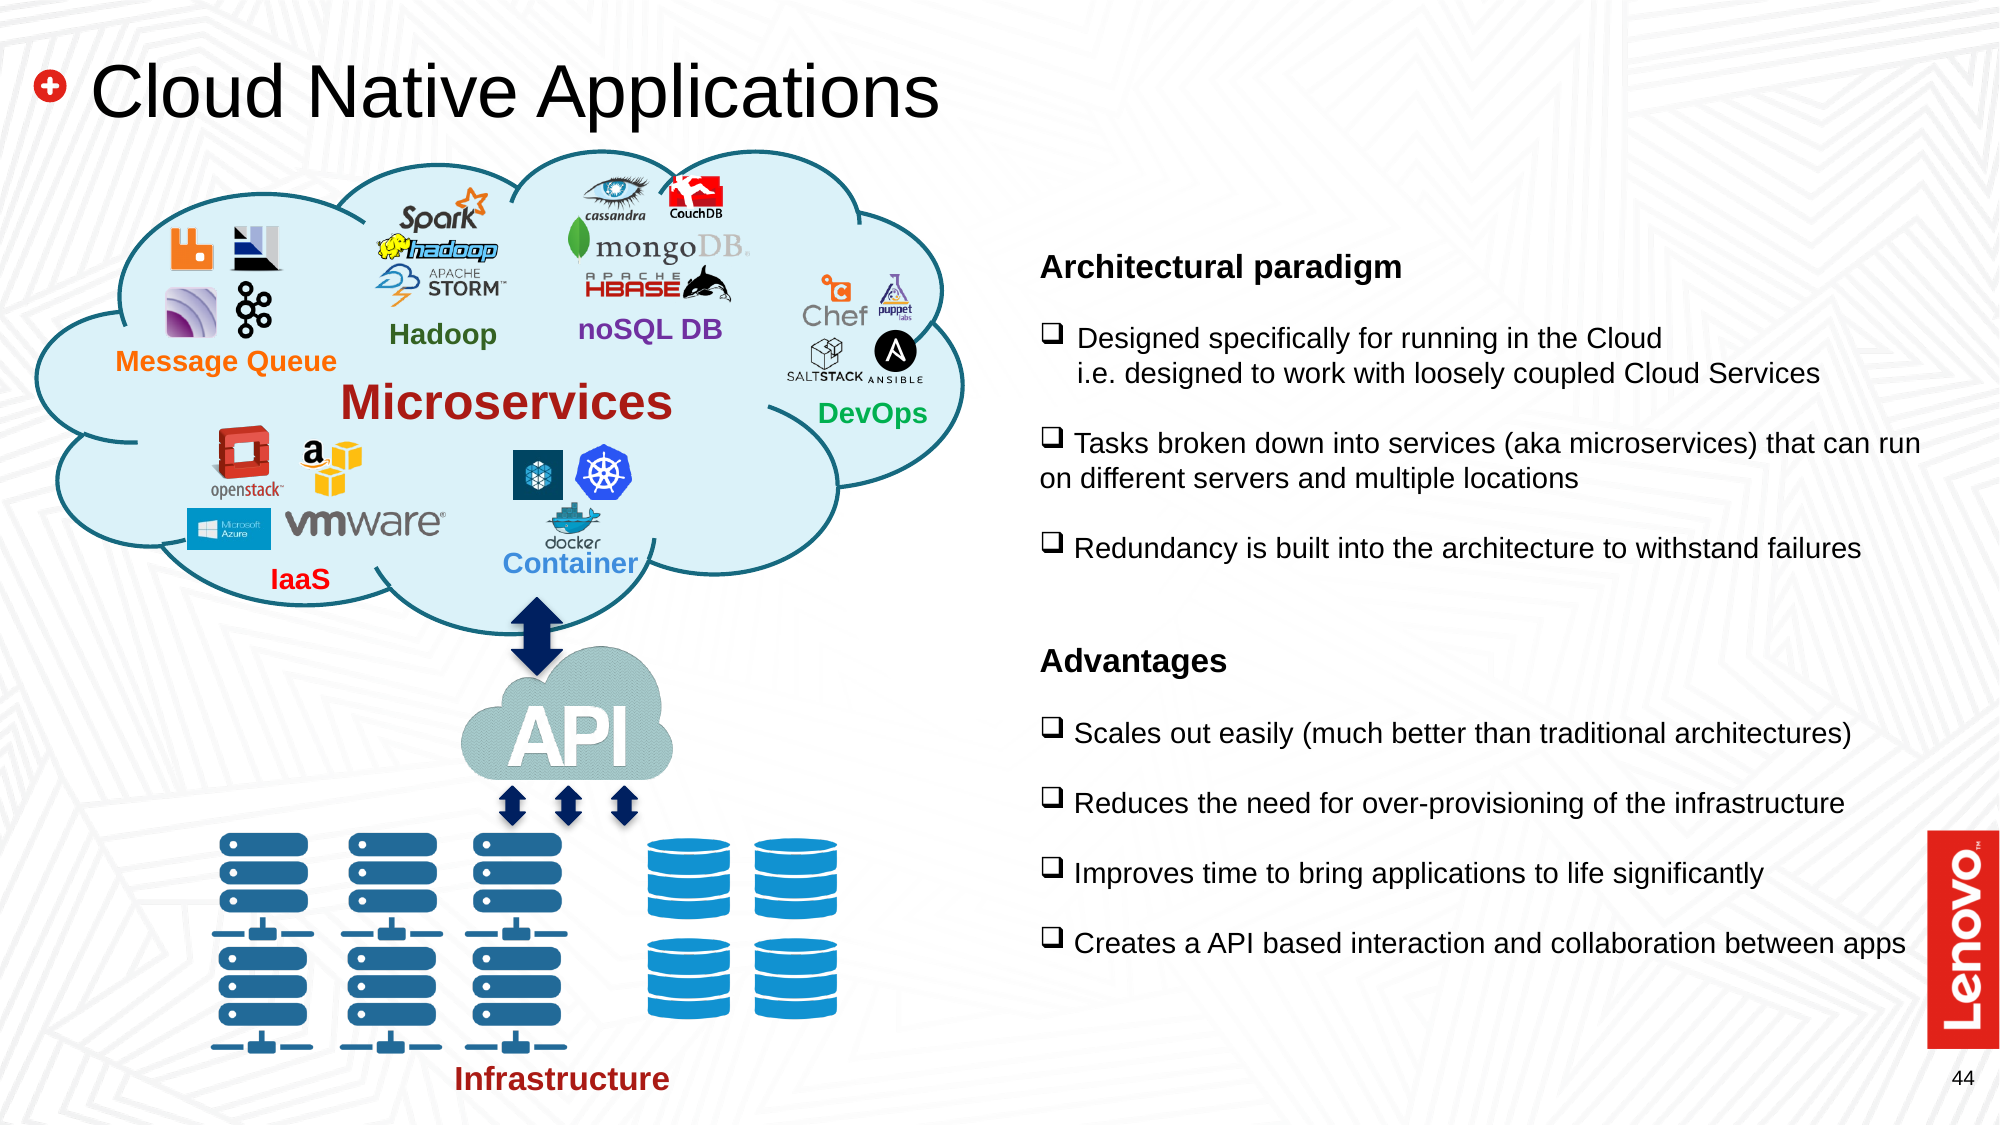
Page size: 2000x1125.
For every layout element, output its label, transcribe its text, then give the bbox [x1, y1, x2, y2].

picture [0, 0, 2000, 1125]
title Cloud Native Applications [90, 45, 1907, 131]
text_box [199, 824, 857, 1106]
text_box [555, 809, 582, 823]
text_box [611, 809, 638, 823]
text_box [36, 149, 963, 633]
text_box Architectural paradigm Designed specifically for running in the Cloud i.e. designed to work with loosely coupled Cloud Services Tasks broken down into services (aka microservices) that can run on different servers and multiple locations Redundancy is built into the architecture to withstand failures Advantages Scales out easily (much better than traditional architectures) Reduces the need for over-provisioning of the infrastructure Improves time to bring applications to life significantly Creates a API based interaction and collaboration between apps [1024, 237, 1969, 967]
text_box [499, 809, 526, 823]
